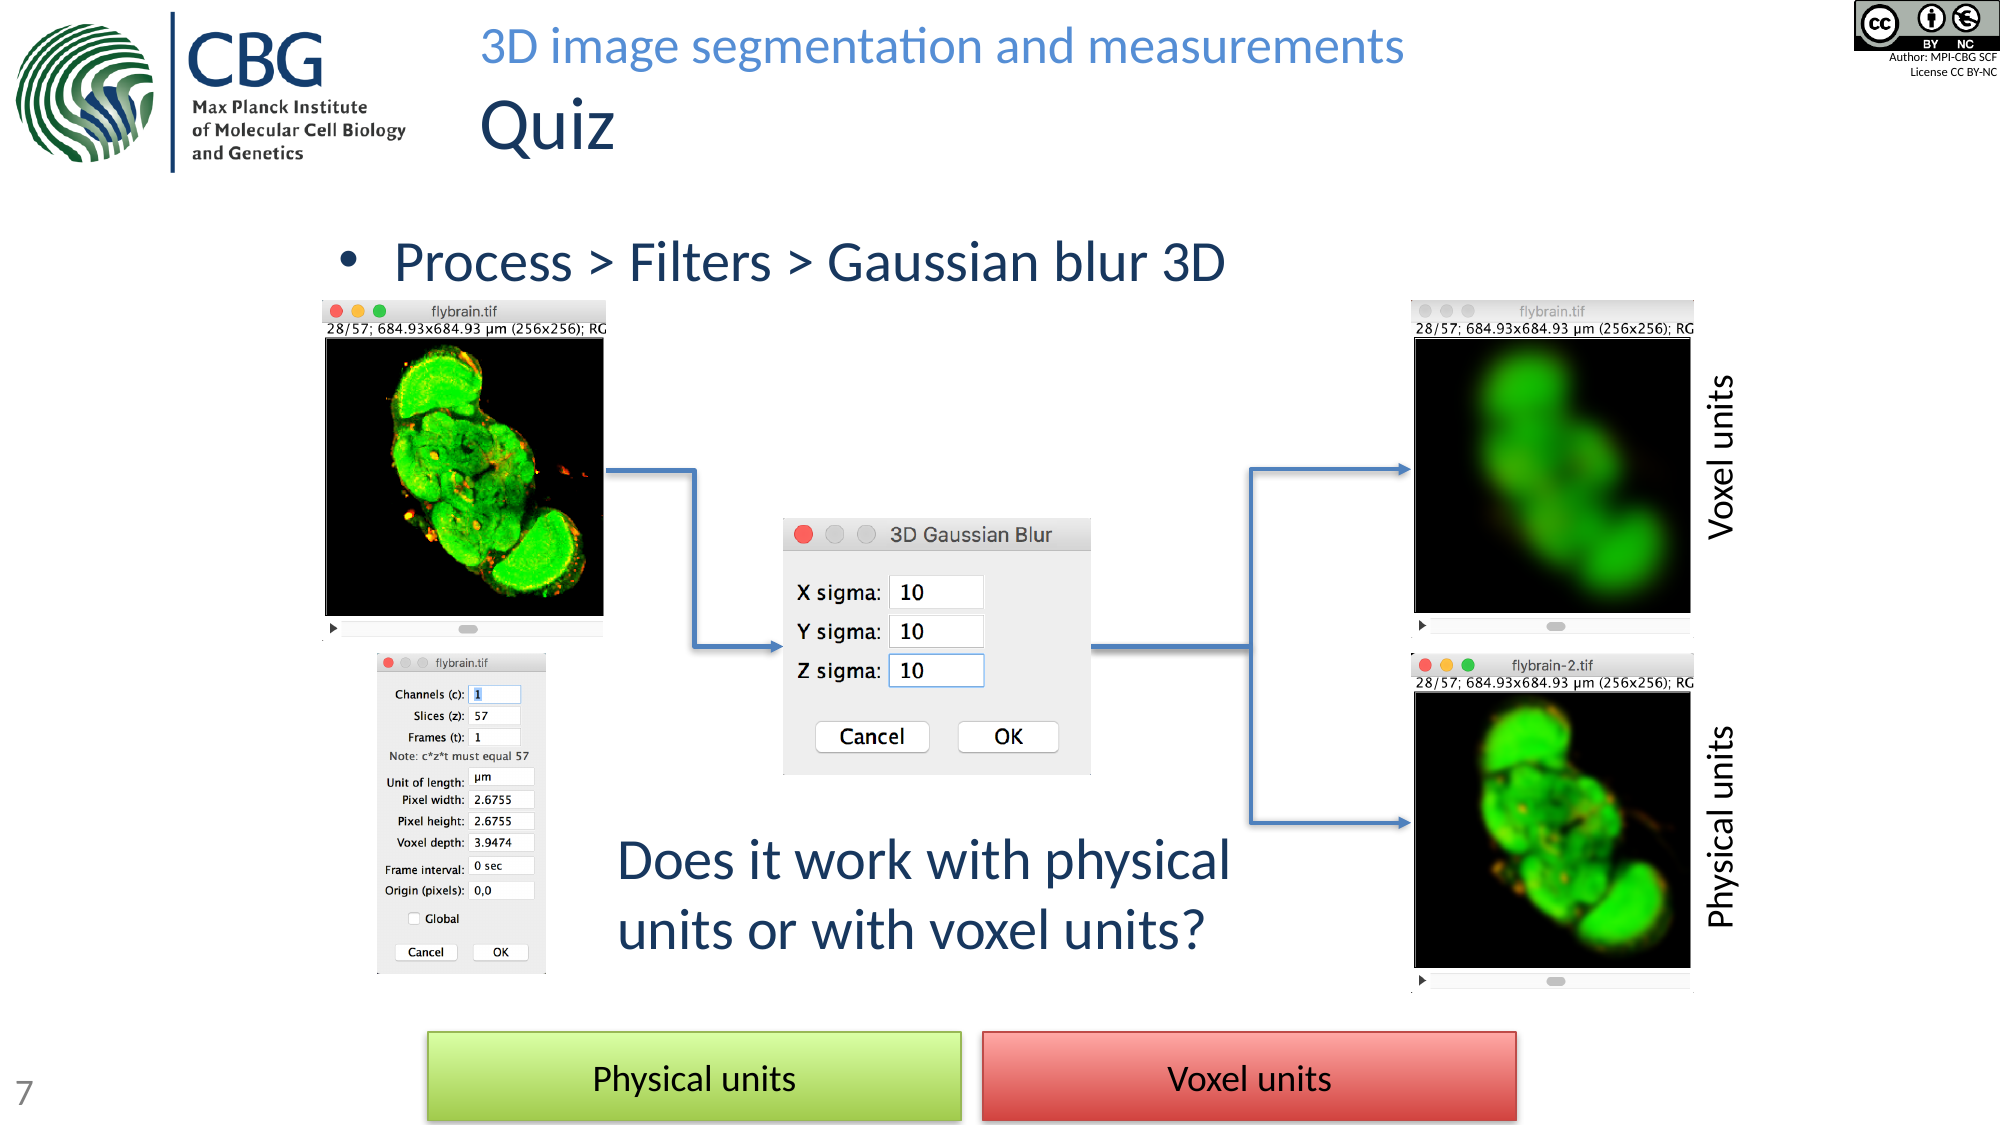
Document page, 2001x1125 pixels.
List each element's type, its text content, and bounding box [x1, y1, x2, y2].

list 3D image segmentation and measurements [464, 3, 1898, 82]
picture [1410, 300, 1694, 639]
picture [783, 518, 1091, 775]
picture [1410, 653, 1694, 993]
text_box Physical units [1693, 654, 1748, 1001]
picture [15, 11, 406, 173]
picture [1854, 0, 2000, 51]
picture [377, 653, 546, 974]
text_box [1089, 468, 1406, 644]
picture [322, 300, 606, 641]
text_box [605, 470, 784, 647]
list Process > Filters > Gaussian blur 3D [323, 215, 1674, 326]
text_box Voxel units [982, 1031, 1517, 1121]
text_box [1089, 646, 1412, 823]
title Quiz [464, 65, 1900, 173]
text_box Physical units [427, 1031, 962, 1121]
text_box Voxel units [1687, 284, 1748, 631]
text_box Does it work with physical units or with voxel units? [602, 813, 1349, 969]
